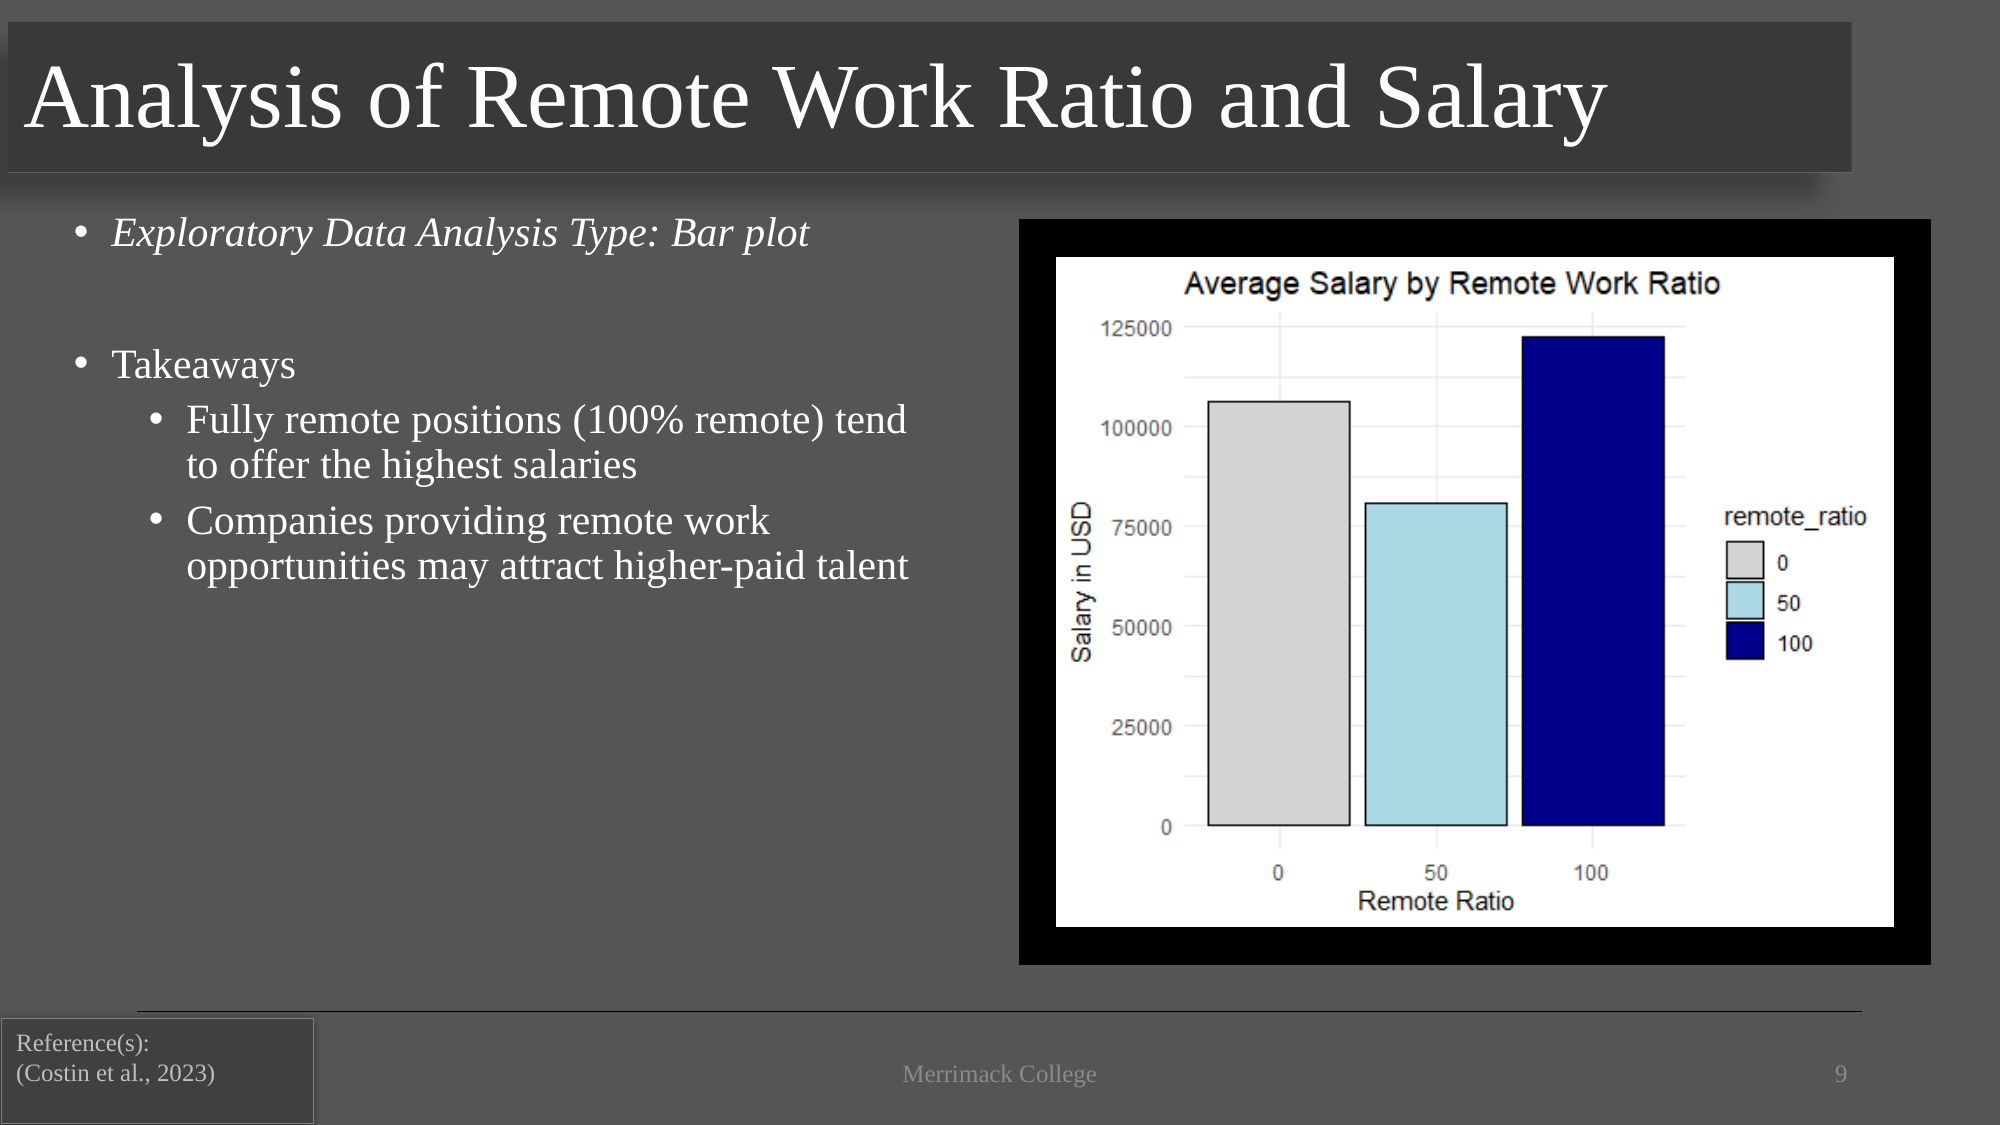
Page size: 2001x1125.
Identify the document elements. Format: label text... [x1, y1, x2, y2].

text_box [8, 22, 1852, 174]
picture [1056, 256, 1894, 928]
text_box Reference(s): (Costin et al., 2023) [1, 1018, 314, 1124]
title Analysis of Remote Work Ratio and Salary [8, 22, 1834, 173]
footer Merrimack College [662, 1042, 1338, 1103]
slide_number 9 [1412, 1042, 1863, 1103]
list Exploratory Data Analysis Type: Bar plot Takeaways Fully remote positions (100% remote) tend to offer the highest salaries Companies providing remote work opportunities may attract higher-paid talent [58, 203, 944, 988]
